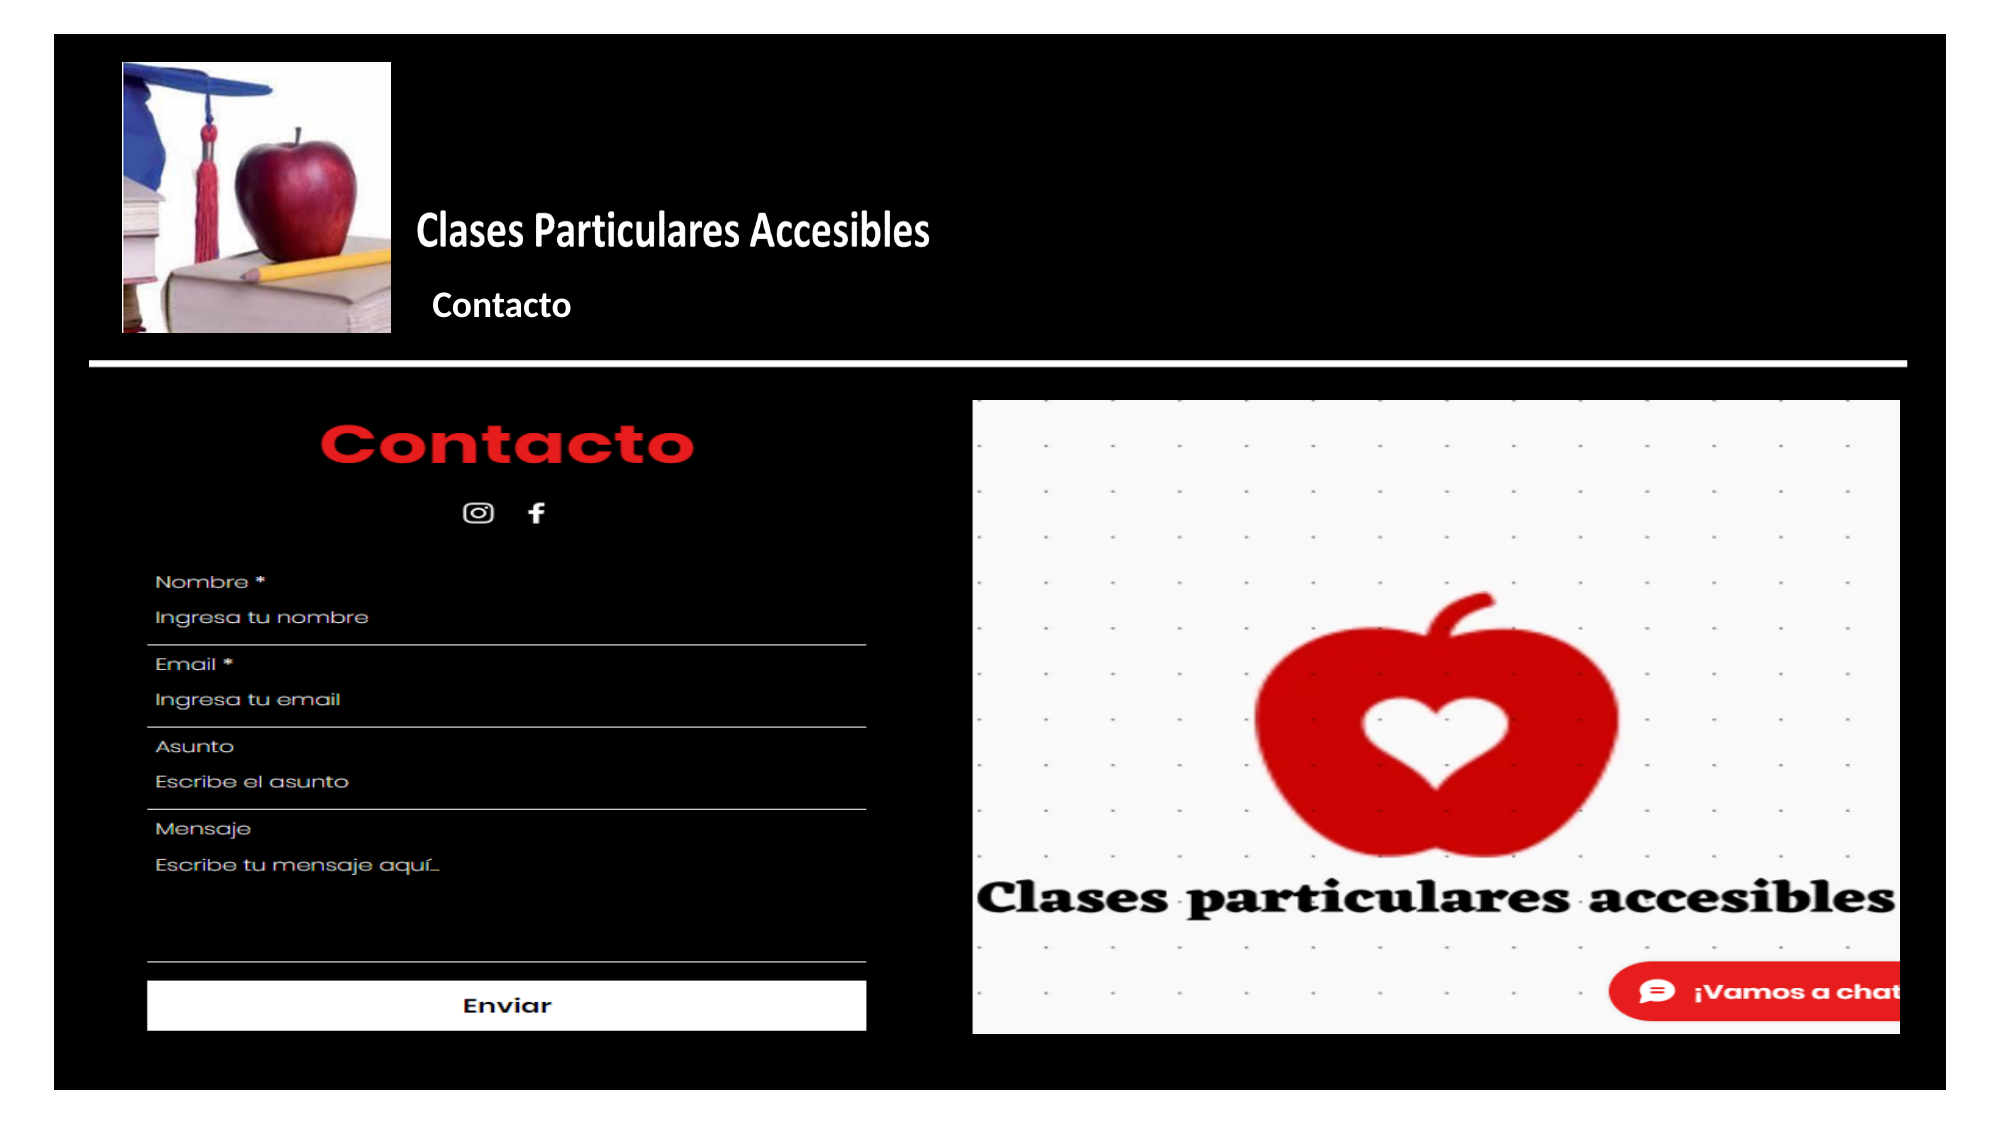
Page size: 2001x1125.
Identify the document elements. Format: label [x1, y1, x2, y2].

picture [54, 34, 1946, 1090]
